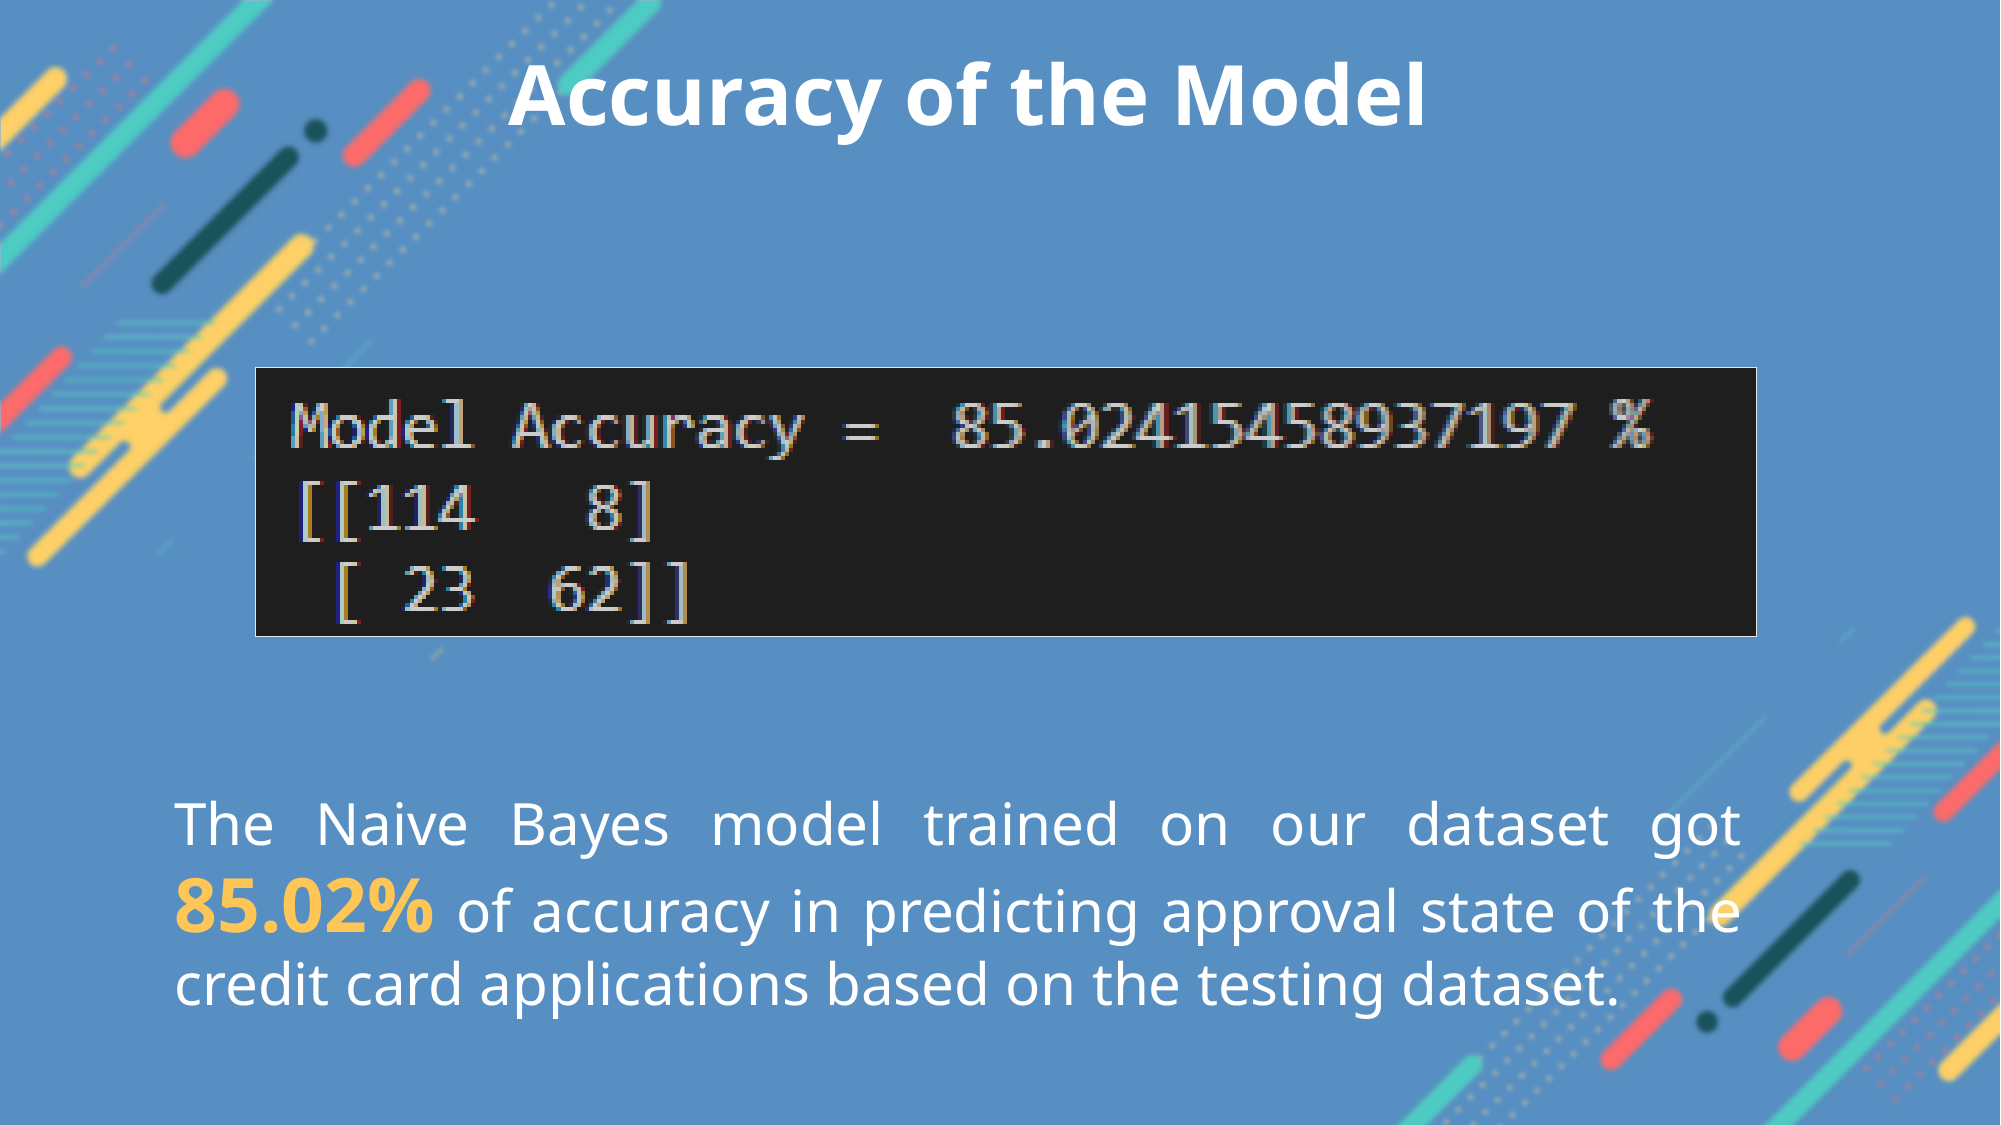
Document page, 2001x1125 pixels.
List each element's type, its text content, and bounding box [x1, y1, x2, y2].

text_box The Naive Bayes model trained on our dataset got 85.02% of accuracy in predicting approval state of the credit card applications based on the testing dataset. [159, 779, 958, 1025]
picture [0, 0, 2000, 1125]
text_box Accuracy of the Model [1122, 34, 1535, 150]
